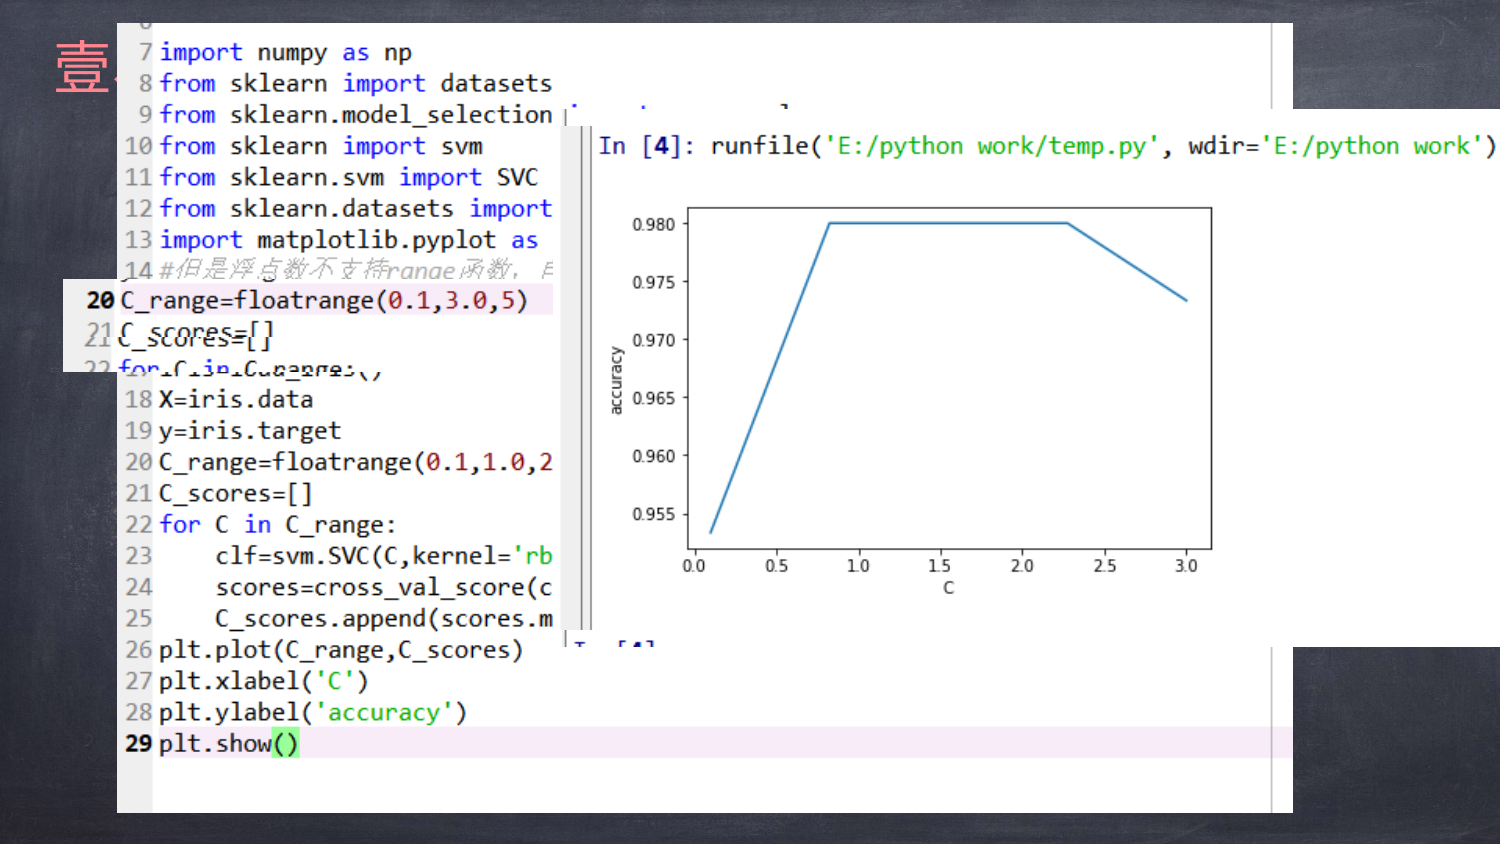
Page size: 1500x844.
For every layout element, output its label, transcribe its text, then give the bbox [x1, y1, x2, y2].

text_box 壹、学习收获 [38, 23, 117, 109]
picture [0, 0, 1500, 844]
